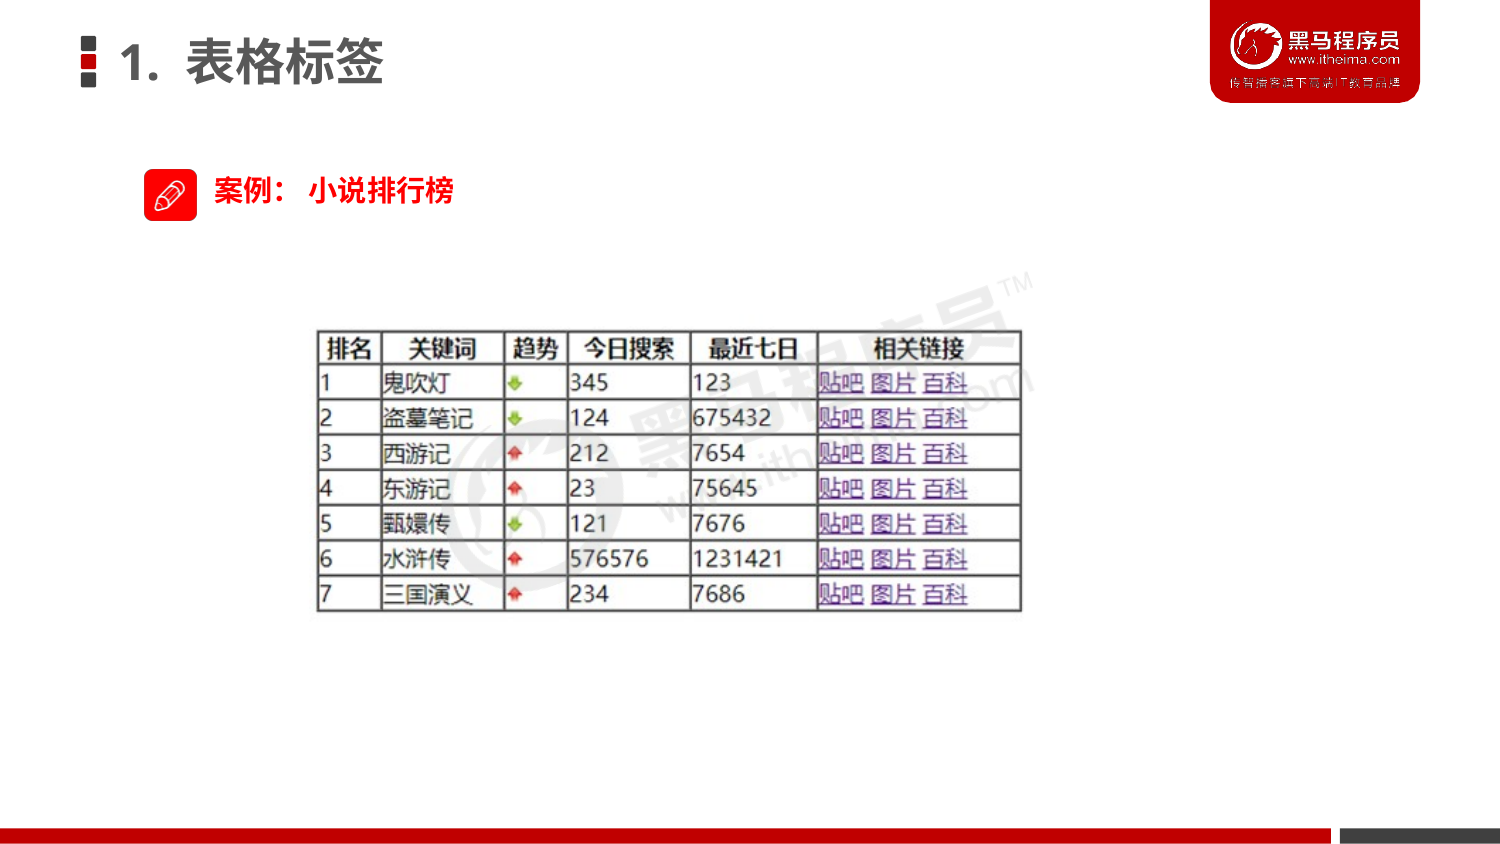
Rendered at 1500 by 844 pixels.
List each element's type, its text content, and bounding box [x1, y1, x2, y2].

text_box [1209, 0, 1421, 88]
title 1. 表格标签 [116, 30, 1384, 171]
text_box 案例： 小说排行榜 [212, 172, 459, 208]
text_box [287, 247, 1049, 653]
text_box [140, 165, 200, 225]
text_box [401, 210, 1099, 633]
text_box [0, 828, 1331, 844]
text_box [1339, 828, 1500, 844]
text_box [1211, 11, 1419, 97]
text_box [1384, 97, 1414, 103]
